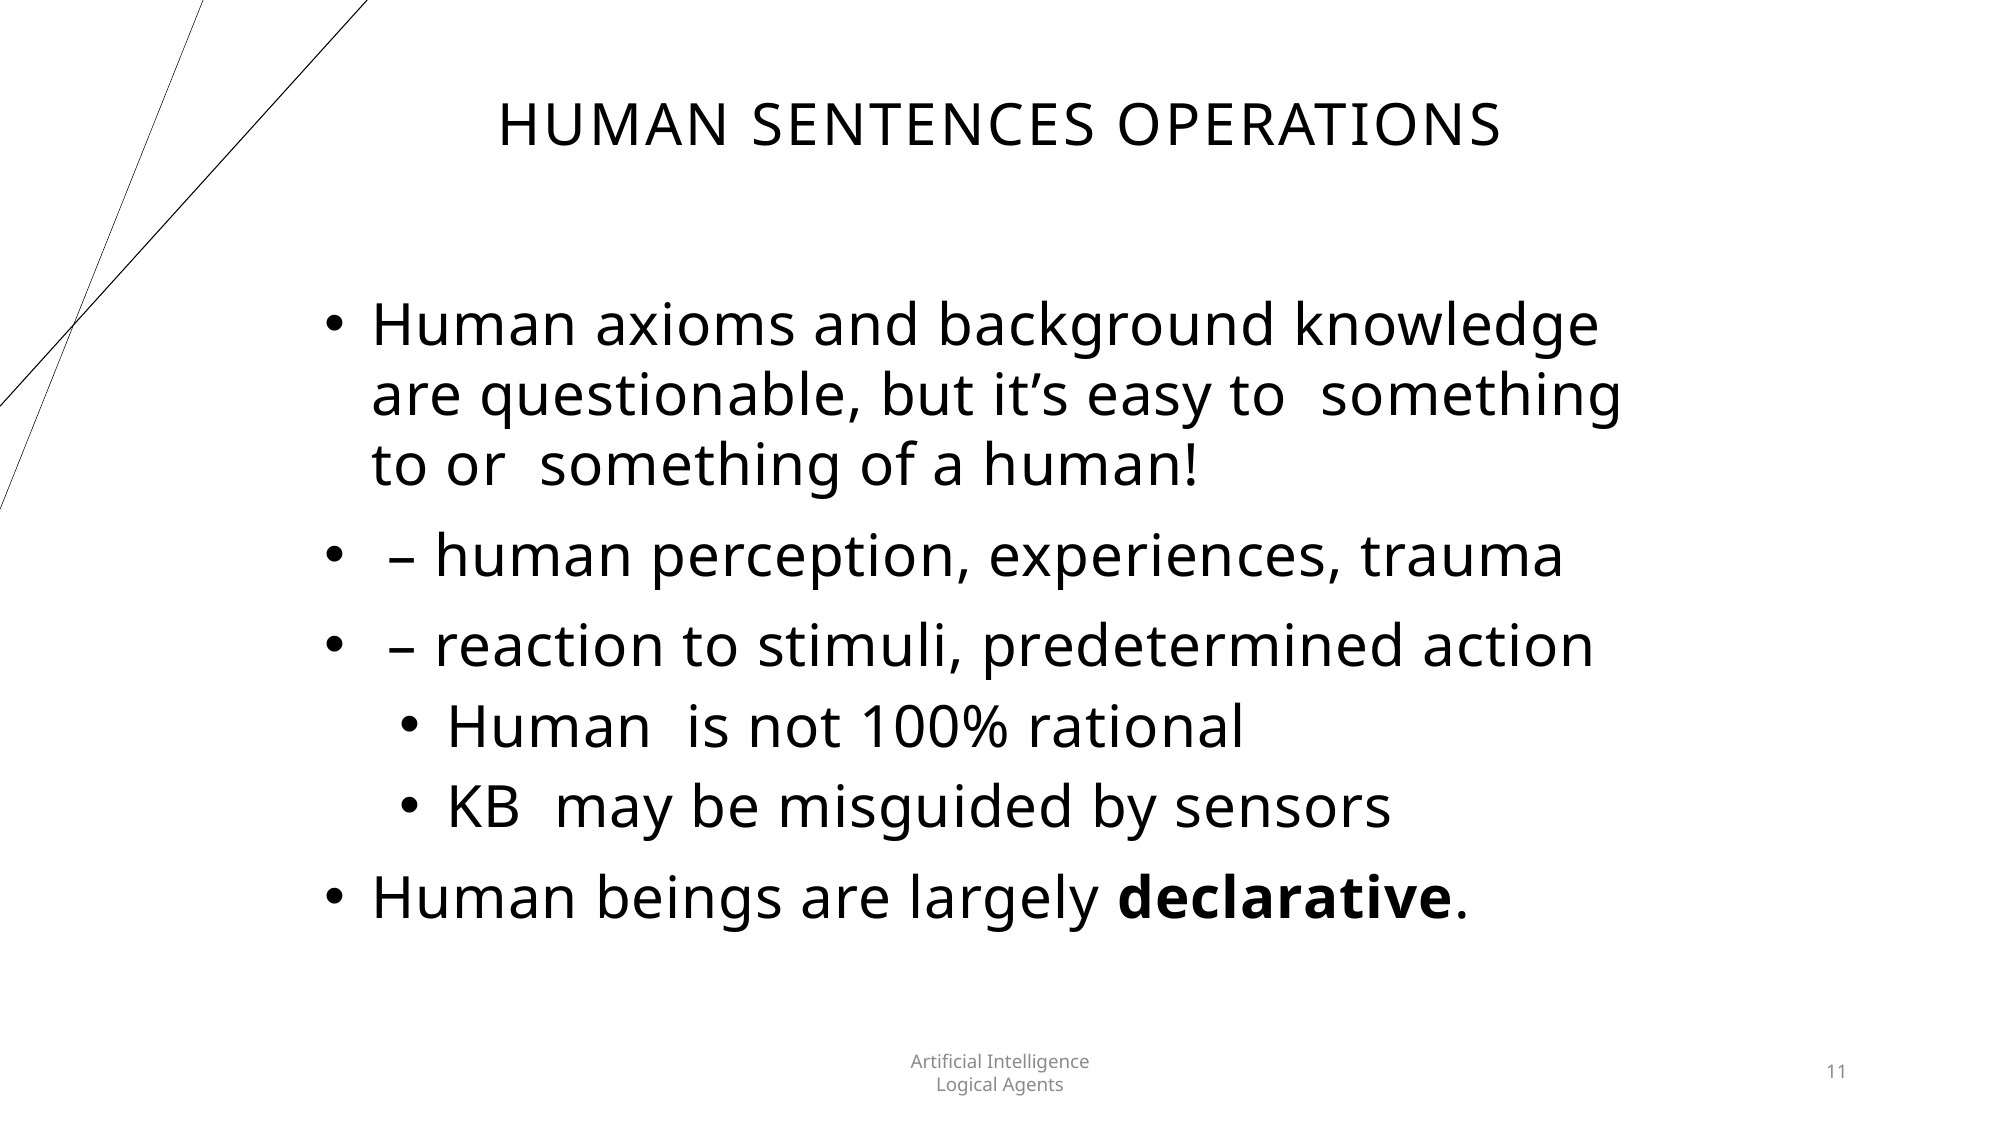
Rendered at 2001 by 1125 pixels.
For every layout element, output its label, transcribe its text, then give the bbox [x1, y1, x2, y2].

slide_number 11 [1412, 1042, 1863, 1103]
footer Artificial Intelligence Logical Agents [662, 1042, 1338, 1103]
title Human Sentences Operations [309, 59, 1691, 195]
